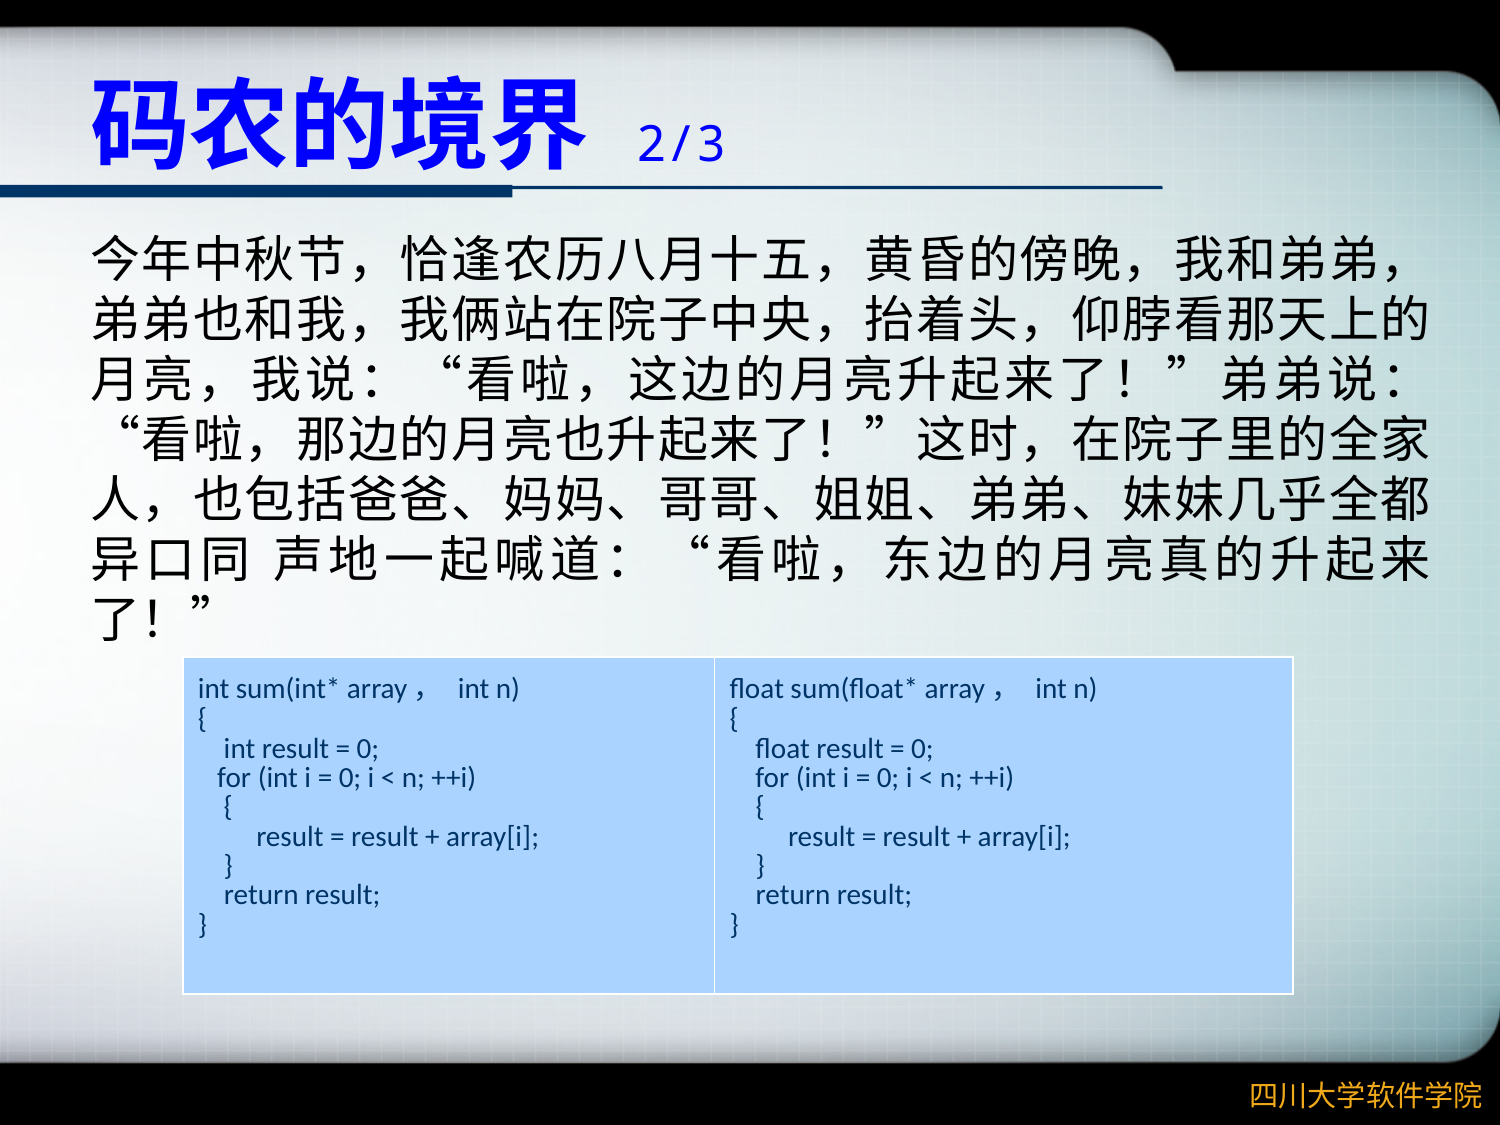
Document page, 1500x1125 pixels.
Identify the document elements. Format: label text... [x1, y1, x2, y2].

table_header int sum(int* array， int n) { int result = 0; for (int i = 0; i < n; ++i) { result = result + array[i]; } return result; } [184, 658, 714, 993]
table_header float sum(float* array， int n) { float result = 0; for (int i = 0; i < n; ++i) { result = result + array[i]; } return result; } [715, 658, 1292, 993]
picture [0, 0, 1500, 1125]
text_box 今年中秋节，恰逢农历八月十五，黄昏的傍晚，我和弟弟，弟弟也和我，我俩站在院子中央，抬着头，仰脖看那天上的月亮，我说：“看啦，这边的月亮升起来了！”弟弟说：“看啦，那边的月亮也升起来了！”这时，在院子里的全家人，也包括爸爸、妈妈、哥哥、姐姐、弟弟、妹妹几乎全都异口同 声地一起喊道：“看啦，东边的月亮真的升起来了！” [75, 219, 1447, 681]
title 码农的境界 2/3 [75, 62, 1447, 180]
